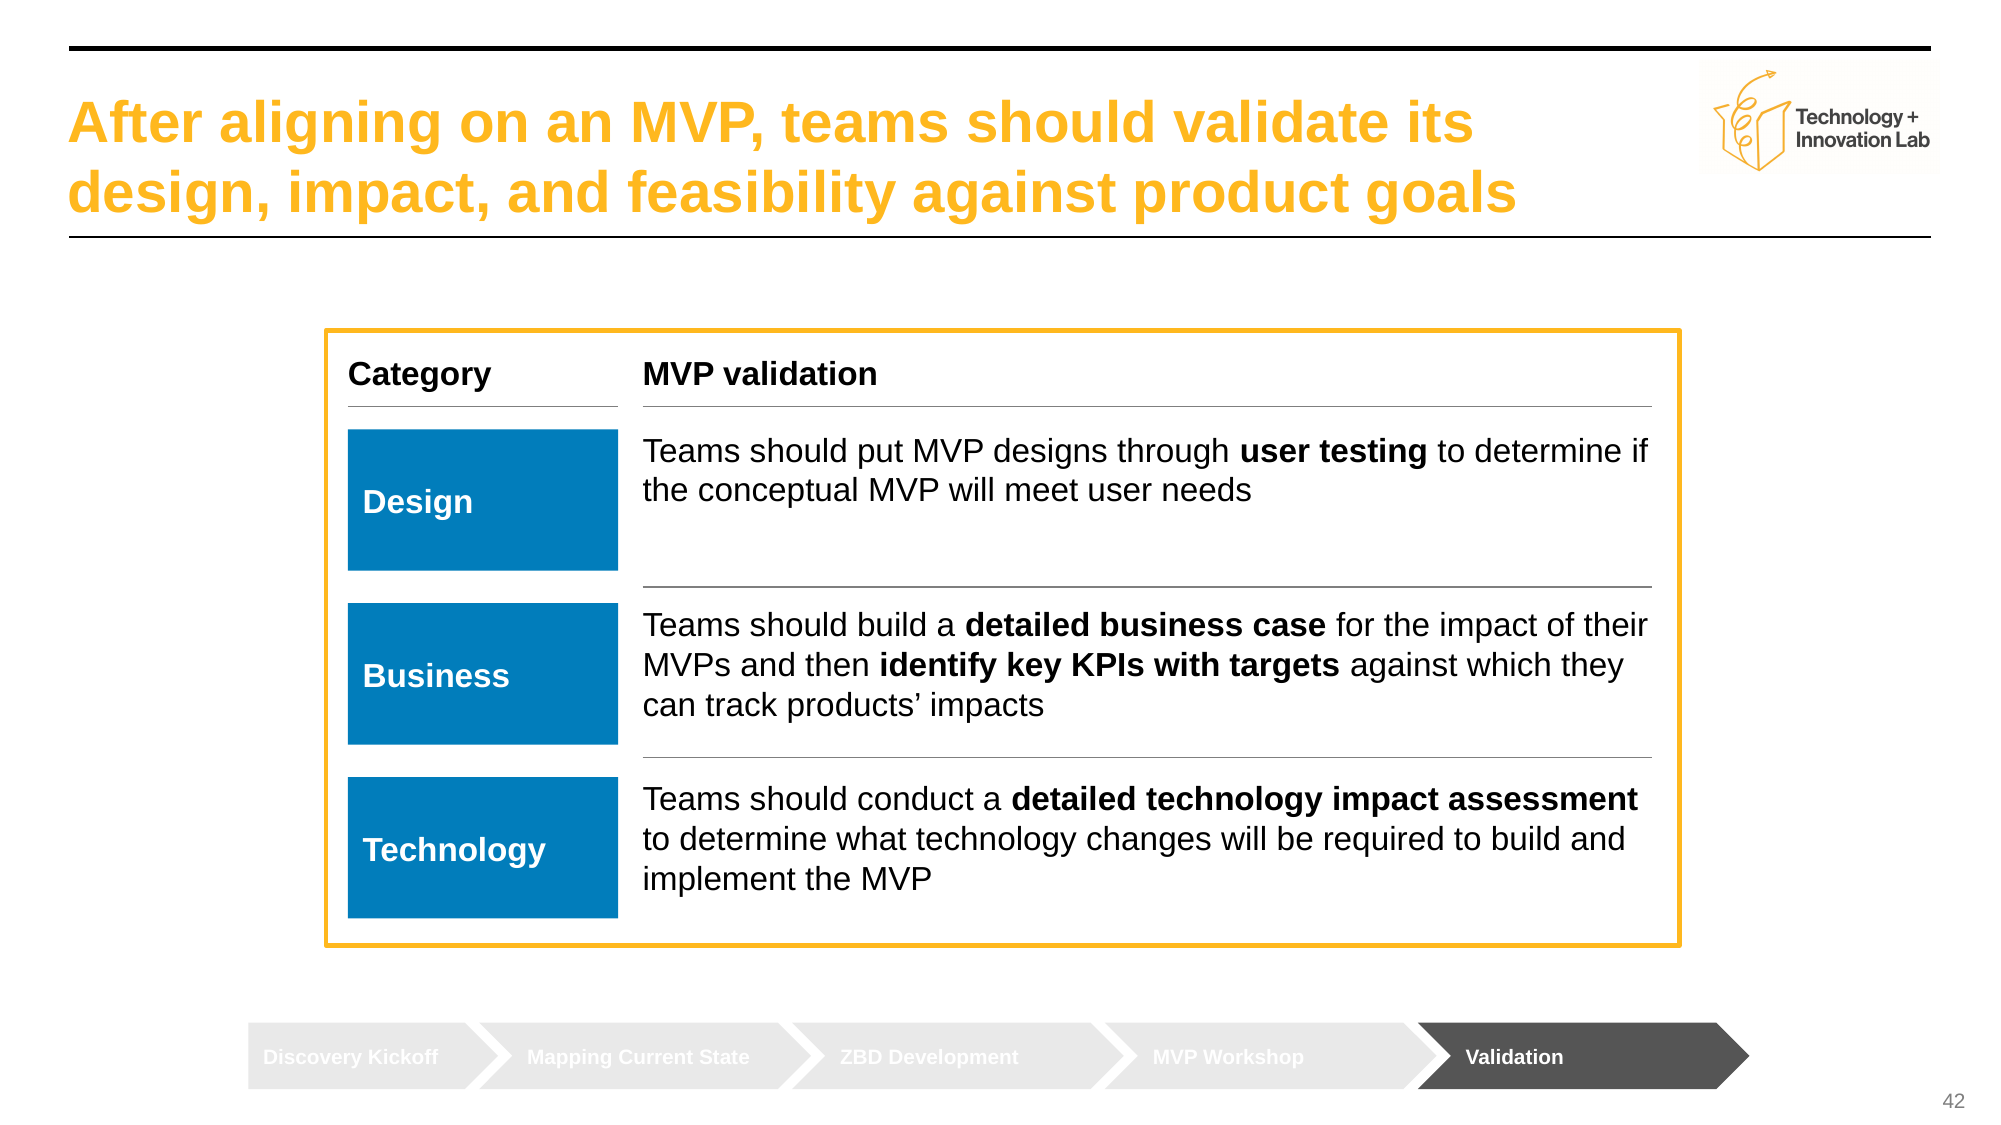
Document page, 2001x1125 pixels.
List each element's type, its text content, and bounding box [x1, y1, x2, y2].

text_box Category [347, 352, 619, 393]
text_box Business [346, 601, 620, 747]
text_box [80, 1003, 1873, 1111]
title After aligning on an MVP, teams should validate its design, impact, and feasibility against product goals [67, 84, 1691, 226]
text_box Teams should conduct a detailed technology impact assessment to determine what technology changes will be required to build and implement the MVP [642, 777, 1652, 897]
text_box [324, 328, 1681, 948]
text_box Teams should put MVP designs through user testing to determine if the conceptual MVP will meet user needs [642, 428, 1652, 509]
text_box Validation [1415, 1020, 1752, 1092]
text_box MVP validation [642, 352, 1652, 393]
text_box Technology [346, 775, 620, 921]
text_box Design [346, 427, 620, 573]
picture [1699, 58, 1940, 174]
text_box Teams should build a detailed business case for the impact of their MVPs and then identify key KPIs with targets against which they can track products’ impacts [642, 603, 1652, 724]
